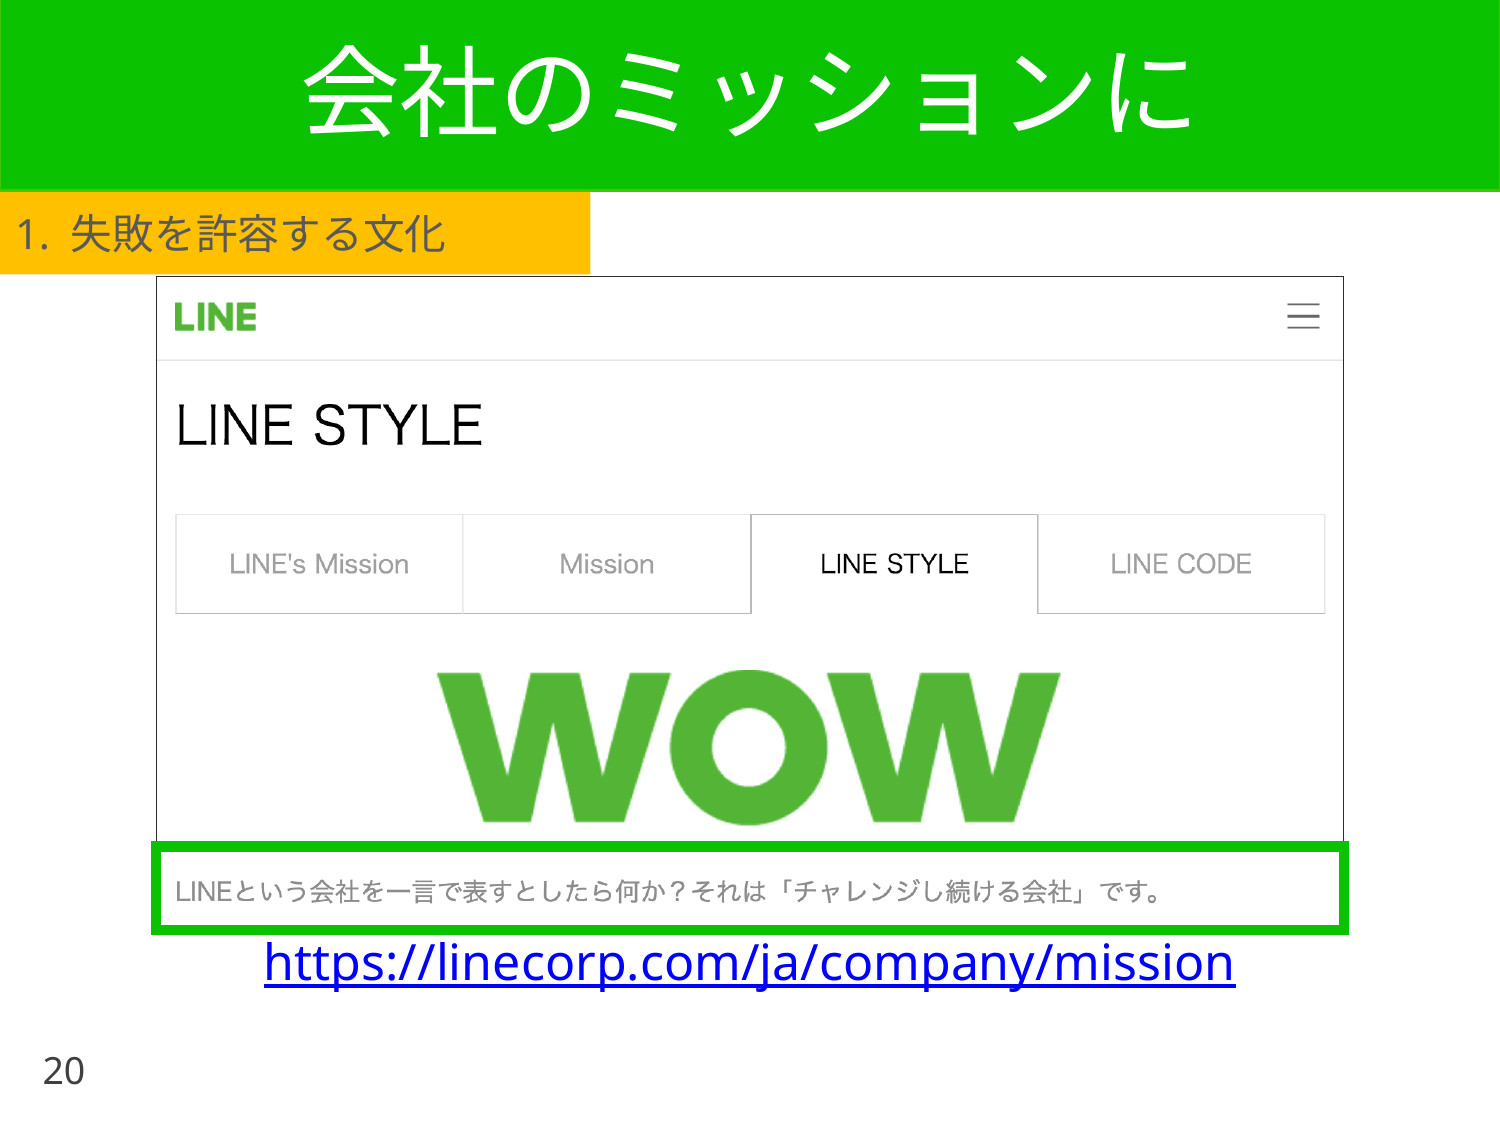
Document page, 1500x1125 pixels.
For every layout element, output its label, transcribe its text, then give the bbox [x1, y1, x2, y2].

title 会社のミッションに [0, 53, 1500, 140]
list https://linecorp.com/ja/company/mission [103, 277, 1397, 1000]
text_box 1. 失敗を許容する文化 [0, 191, 591, 275]
picture [156, 276, 1344, 930]
slide_number 20 [27, 1042, 146, 1102]
